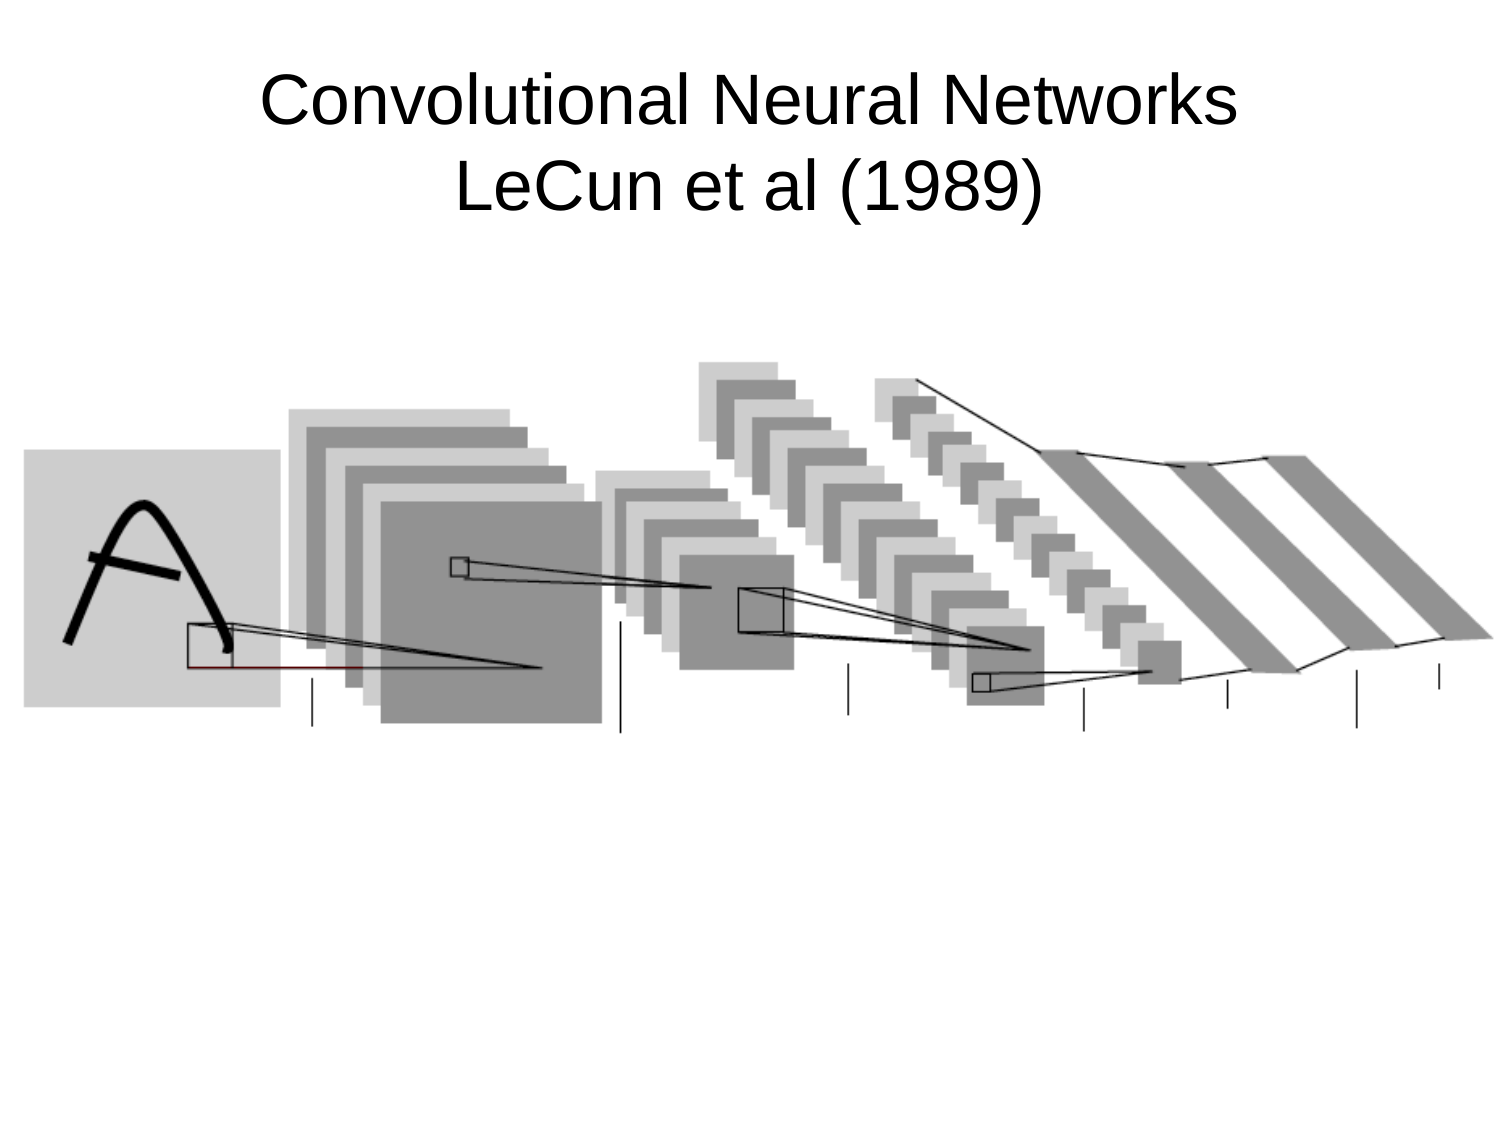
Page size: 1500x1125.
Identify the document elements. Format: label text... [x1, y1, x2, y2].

picture [0, 330, 1500, 795]
title Convolutional Neural Networks LeCun et al (1989) [75, 45, 1425, 233]
